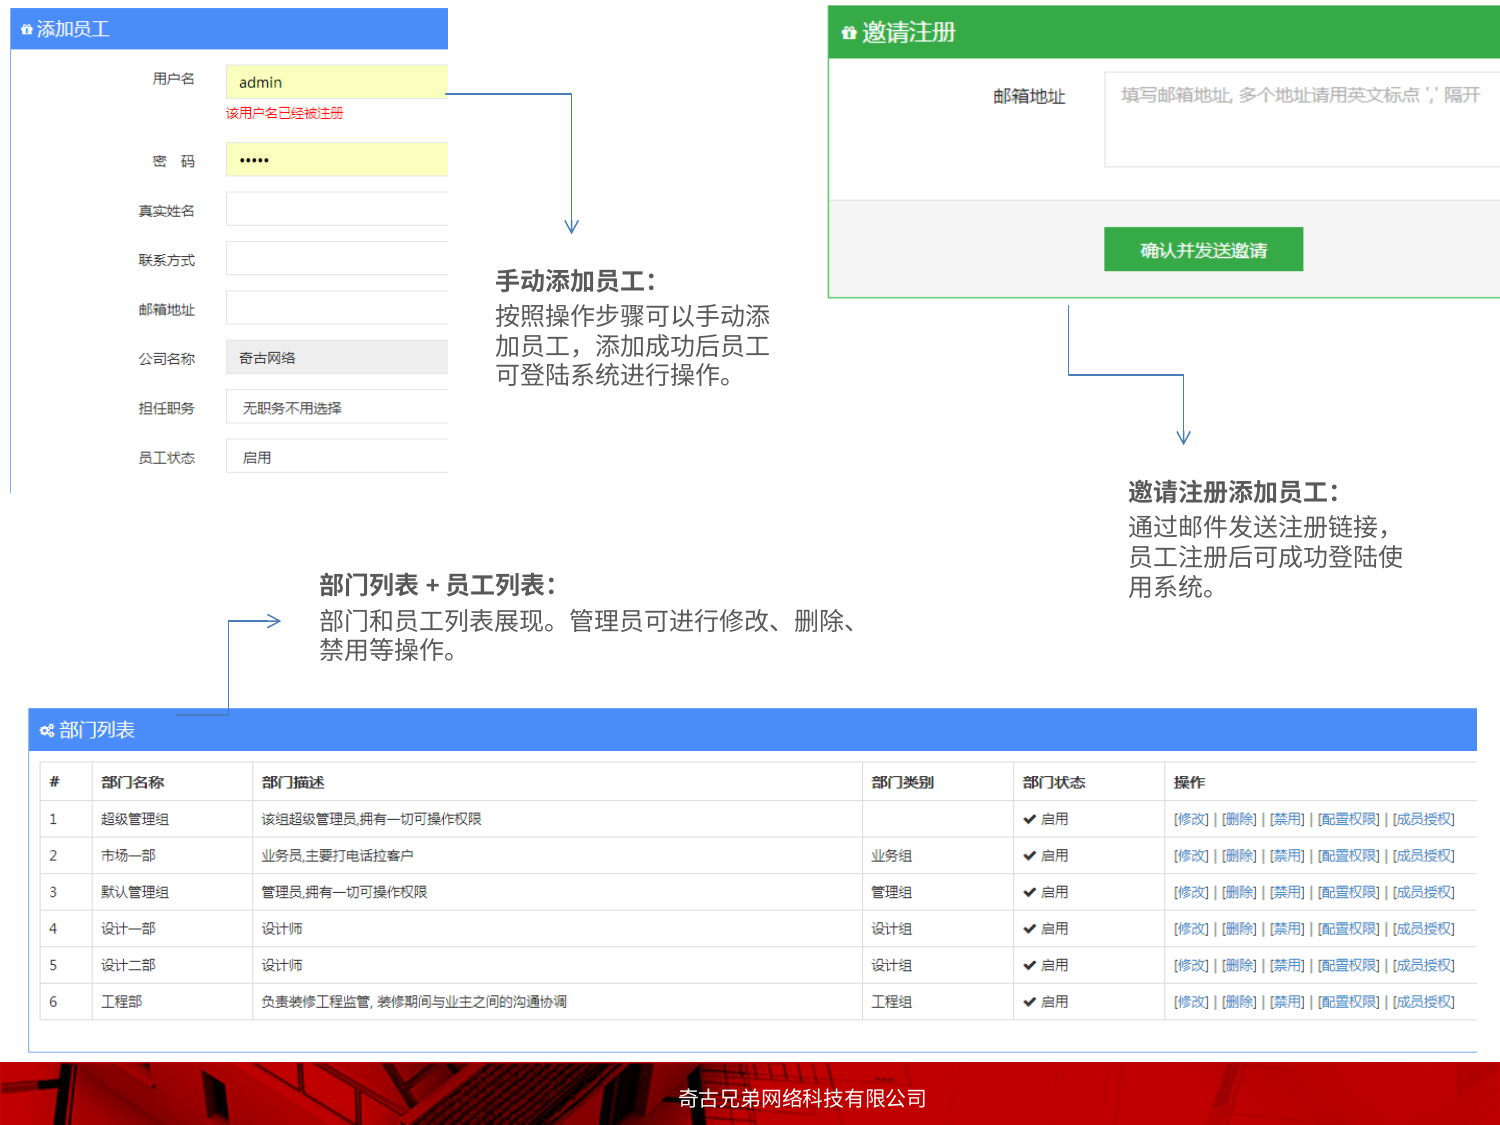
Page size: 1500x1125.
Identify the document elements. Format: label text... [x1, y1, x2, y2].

picture [0, 1062, 1500, 1125]
text_box 部门列表+员工列表： 部门和员工列表展现。管理员可进行修改、删除、禁用等操作。 [304, 562, 891, 692]
picture [824, 0, 1500, 305]
picture [24, 702, 1477, 1059]
text_box 手动添加员工： 按照操作步骤可以手动添加员工，添加成功后员工可登陆系统进行操作。 [480, 257, 797, 422]
text_box 邀请注册添加员工： 通过邮件发送注册链接，员工注册后可成功登陆使用系统。 [1113, 468, 1430, 633]
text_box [175, 620, 282, 716]
picture [0, 0, 449, 493]
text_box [445, 93, 572, 235]
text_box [1055, 317, 1197, 433]
